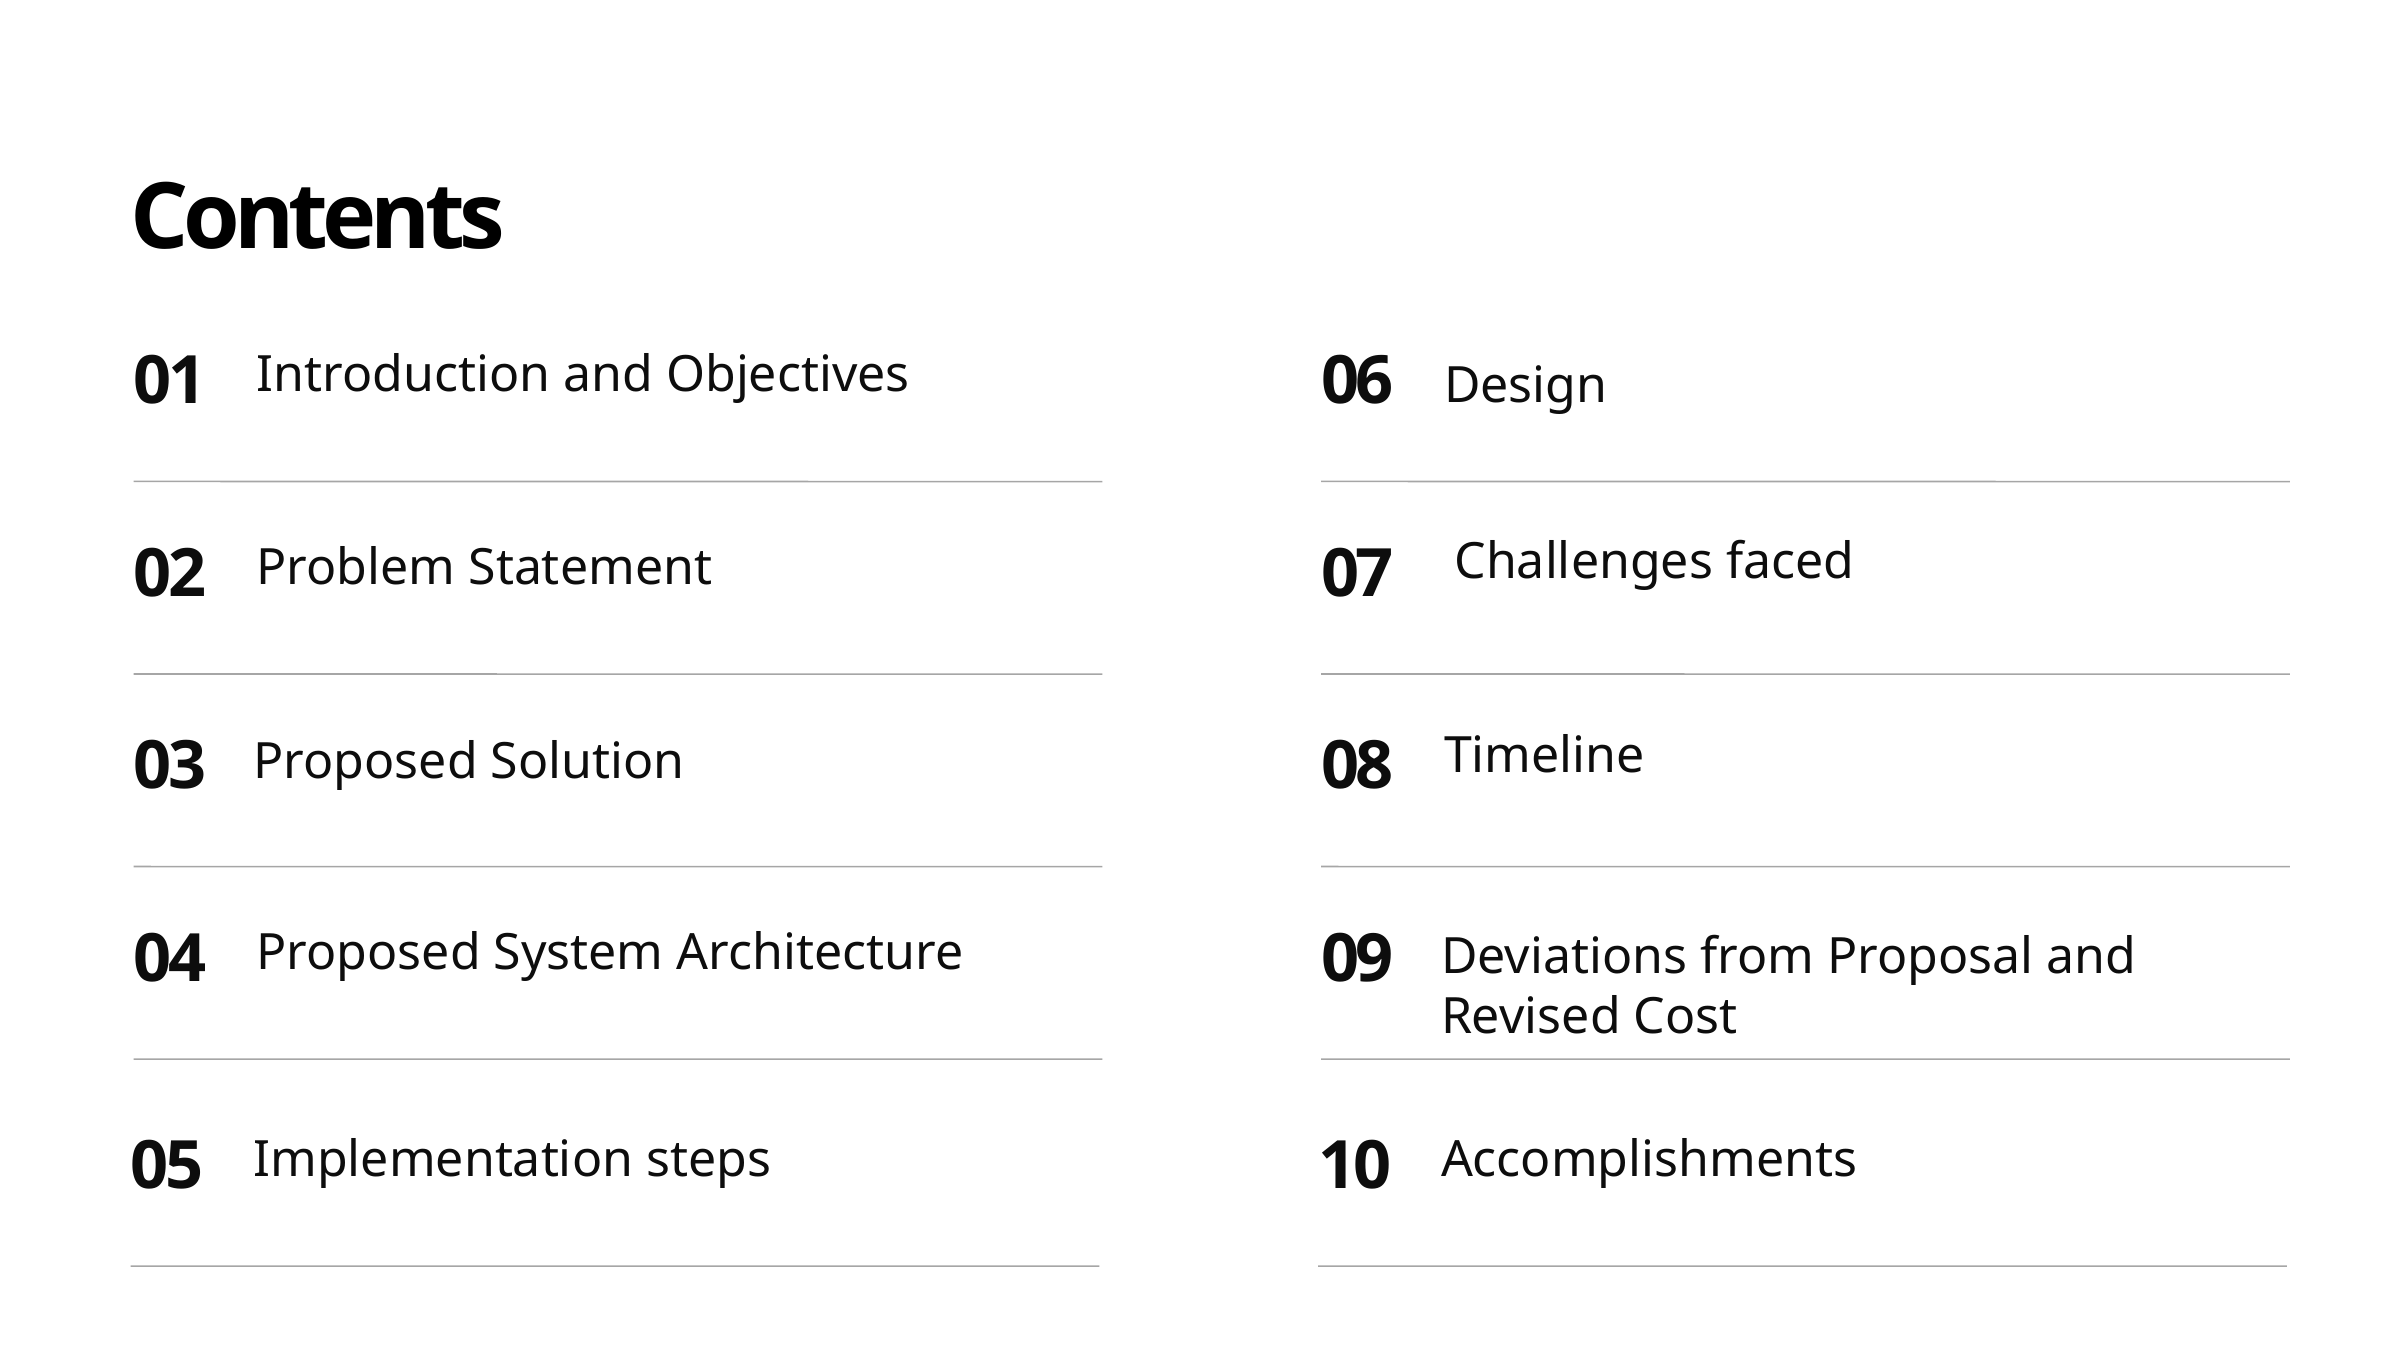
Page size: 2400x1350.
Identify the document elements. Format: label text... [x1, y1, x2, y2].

text_box Proposed Solution [253, 691, 826, 864]
text_box 01 [133, 350, 228, 418]
text_box Challenges faced [1454, 528, 2211, 589]
text_box Contents [130, 150, 549, 268]
text_box Proposed System Architecture [256, 941, 1047, 980]
text_box Timeline [1444, 722, 2201, 783]
text_box 05 [130, 1134, 225, 1202]
text_box 09 [1321, 928, 1415, 995]
text_box 04 [133, 928, 228, 995]
text_box Problem Statement [256, 556, 976, 632]
text_box Deviations from Proposal and Revised Cost [1441, 923, 2287, 1044]
text_box Accomplishments [1441, 1148, 1924, 1187]
text_box Introduction and Objectives [256, 364, 976, 402]
text_box 07 [1321, 542, 1415, 610]
text_box Design [1444, 352, 1927, 414]
text_box 03 [133, 735, 228, 803]
text_box 06 [1321, 350, 1415, 418]
text_box 08 [1321, 735, 1415, 803]
text_box Implementation steps [253, 1148, 976, 1187]
text_box 02 [133, 542, 228, 610]
text_box 10 [1318, 1134, 1412, 1202]
